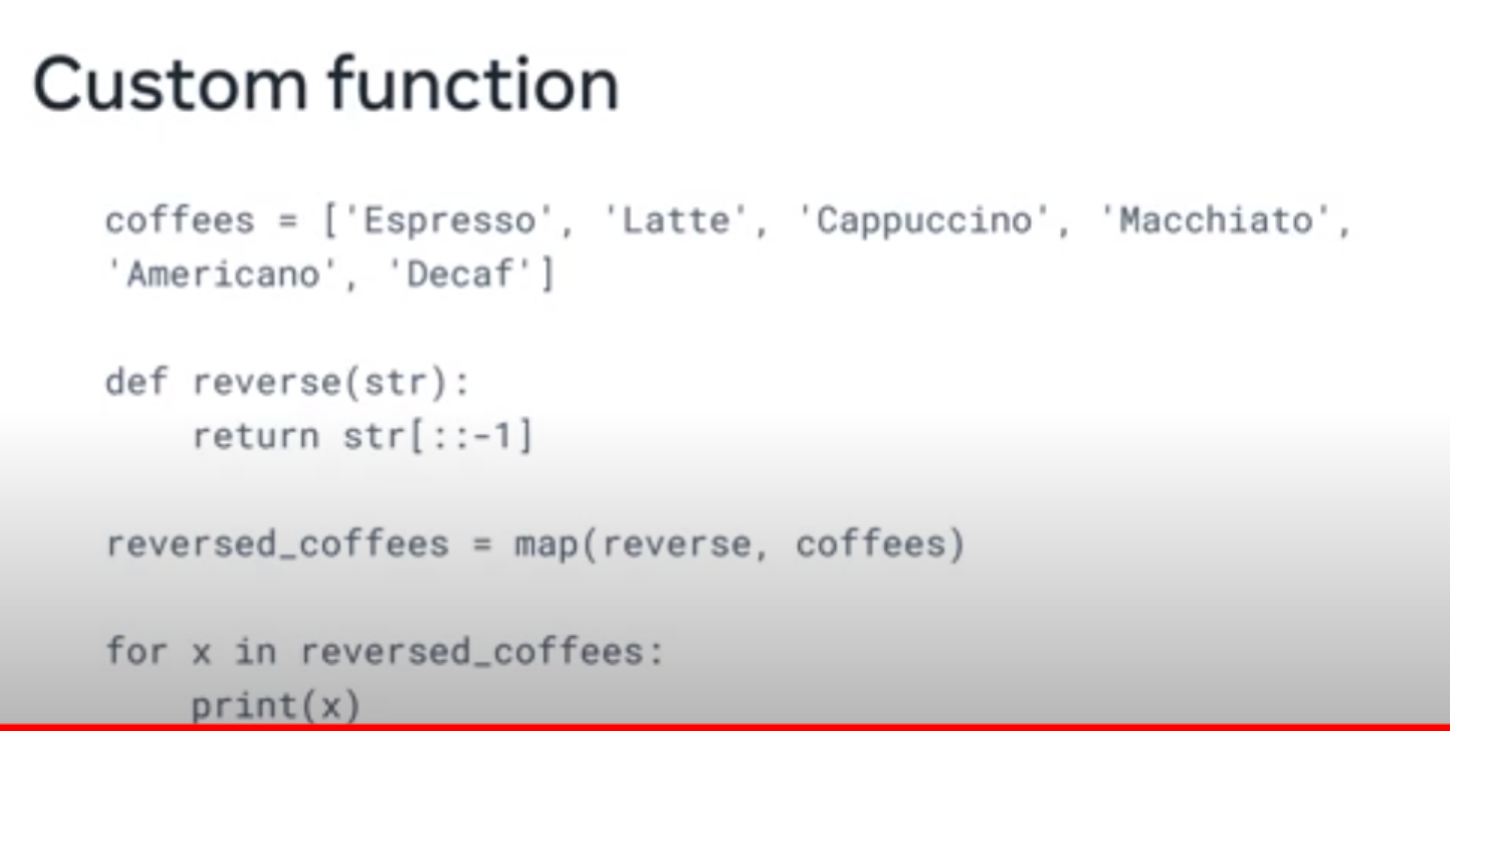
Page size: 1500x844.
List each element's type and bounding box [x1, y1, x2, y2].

picture [0, 0, 1451, 732]
